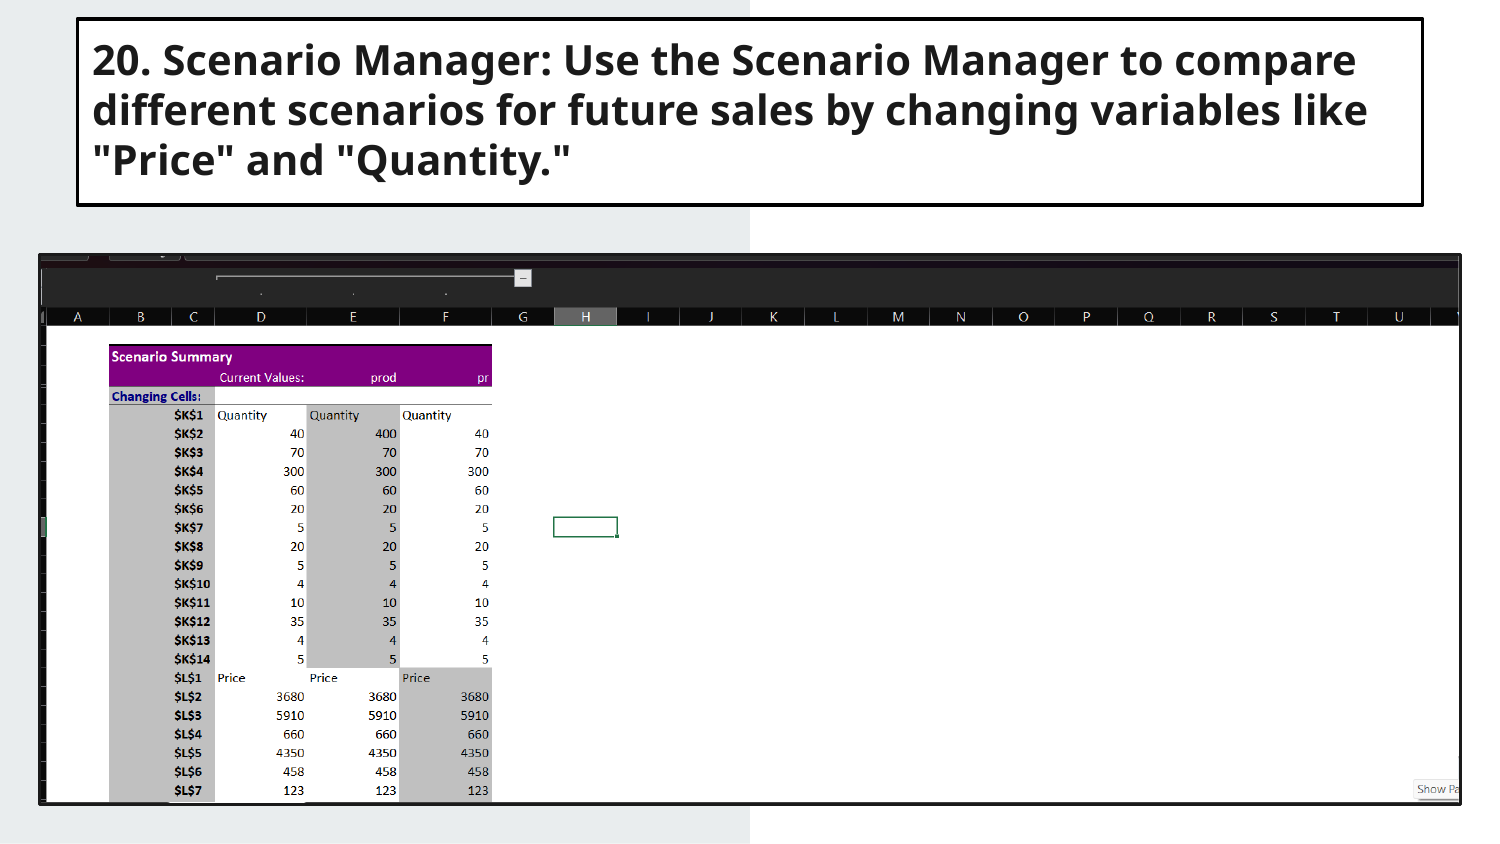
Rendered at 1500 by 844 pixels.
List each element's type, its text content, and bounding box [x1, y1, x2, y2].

picture [40, 256, 1459, 803]
title 20. Scenario Manager: Use the Scenario Manager to compare different scenarios for future sales by changing variables like "Price" and "Quantity." [77, 18, 1423, 206]
